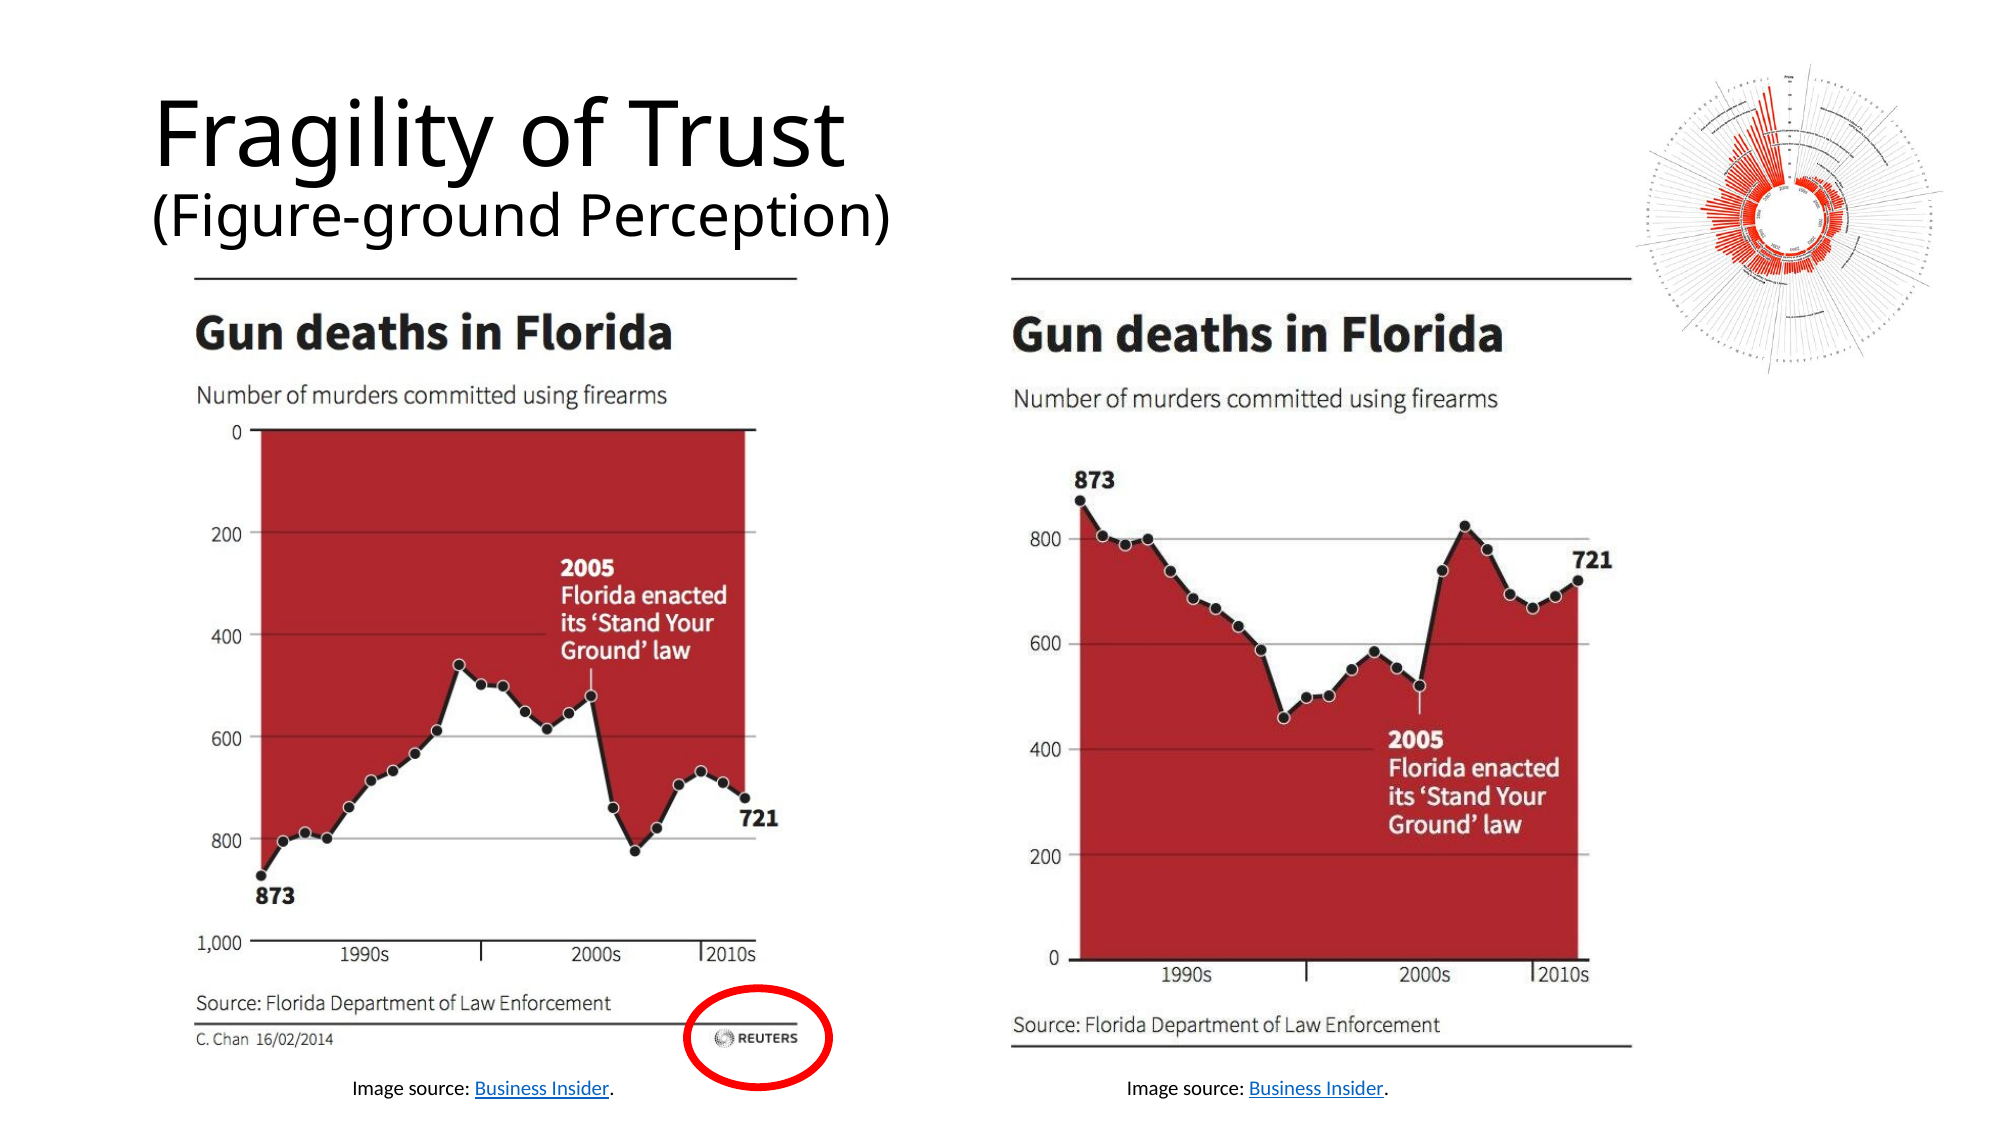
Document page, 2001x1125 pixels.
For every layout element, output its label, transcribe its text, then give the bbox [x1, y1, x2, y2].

picture [194, 277, 811, 1049]
picture [1011, 60, 2000, 1049]
text_box [687, 1003, 831, 1089]
title Fragility of Trust (Figure-ground Perception) [137, 59, 1863, 278]
text_box Image source: Business Insider. [105, 1067, 862, 1108]
text_box Image source: Business Insider. [879, 1067, 1637, 1107]
